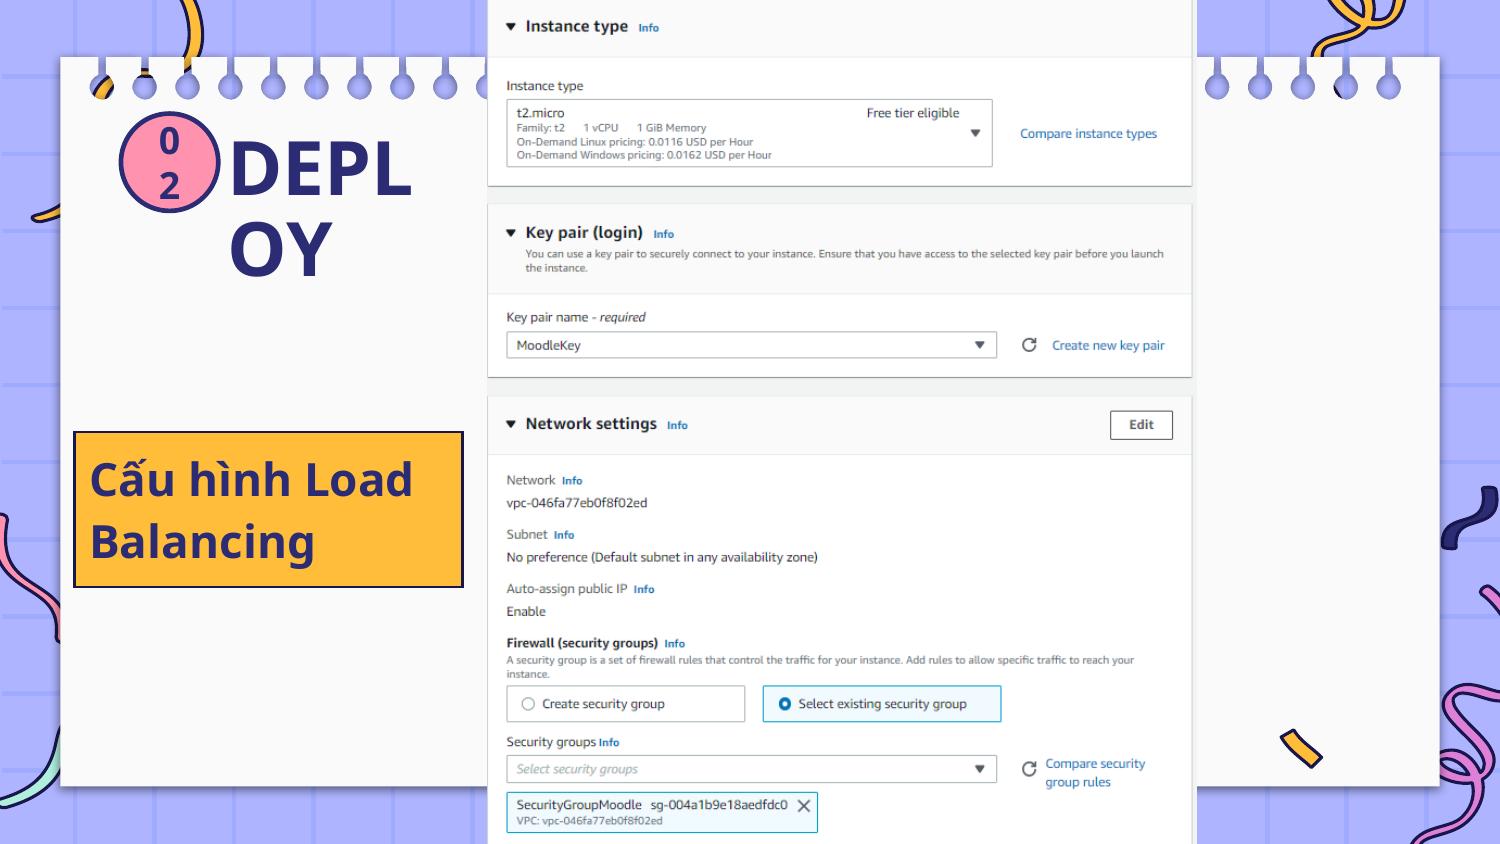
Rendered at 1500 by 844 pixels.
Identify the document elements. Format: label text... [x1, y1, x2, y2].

text_box 02 [120, 113, 219, 211]
text_box [1281, 729, 1322, 768]
table_header Cấu hình Load Balancing [76, 433, 461, 586]
picture [487, 0, 1197, 844]
title DEPLOY [227, 115, 463, 210]
